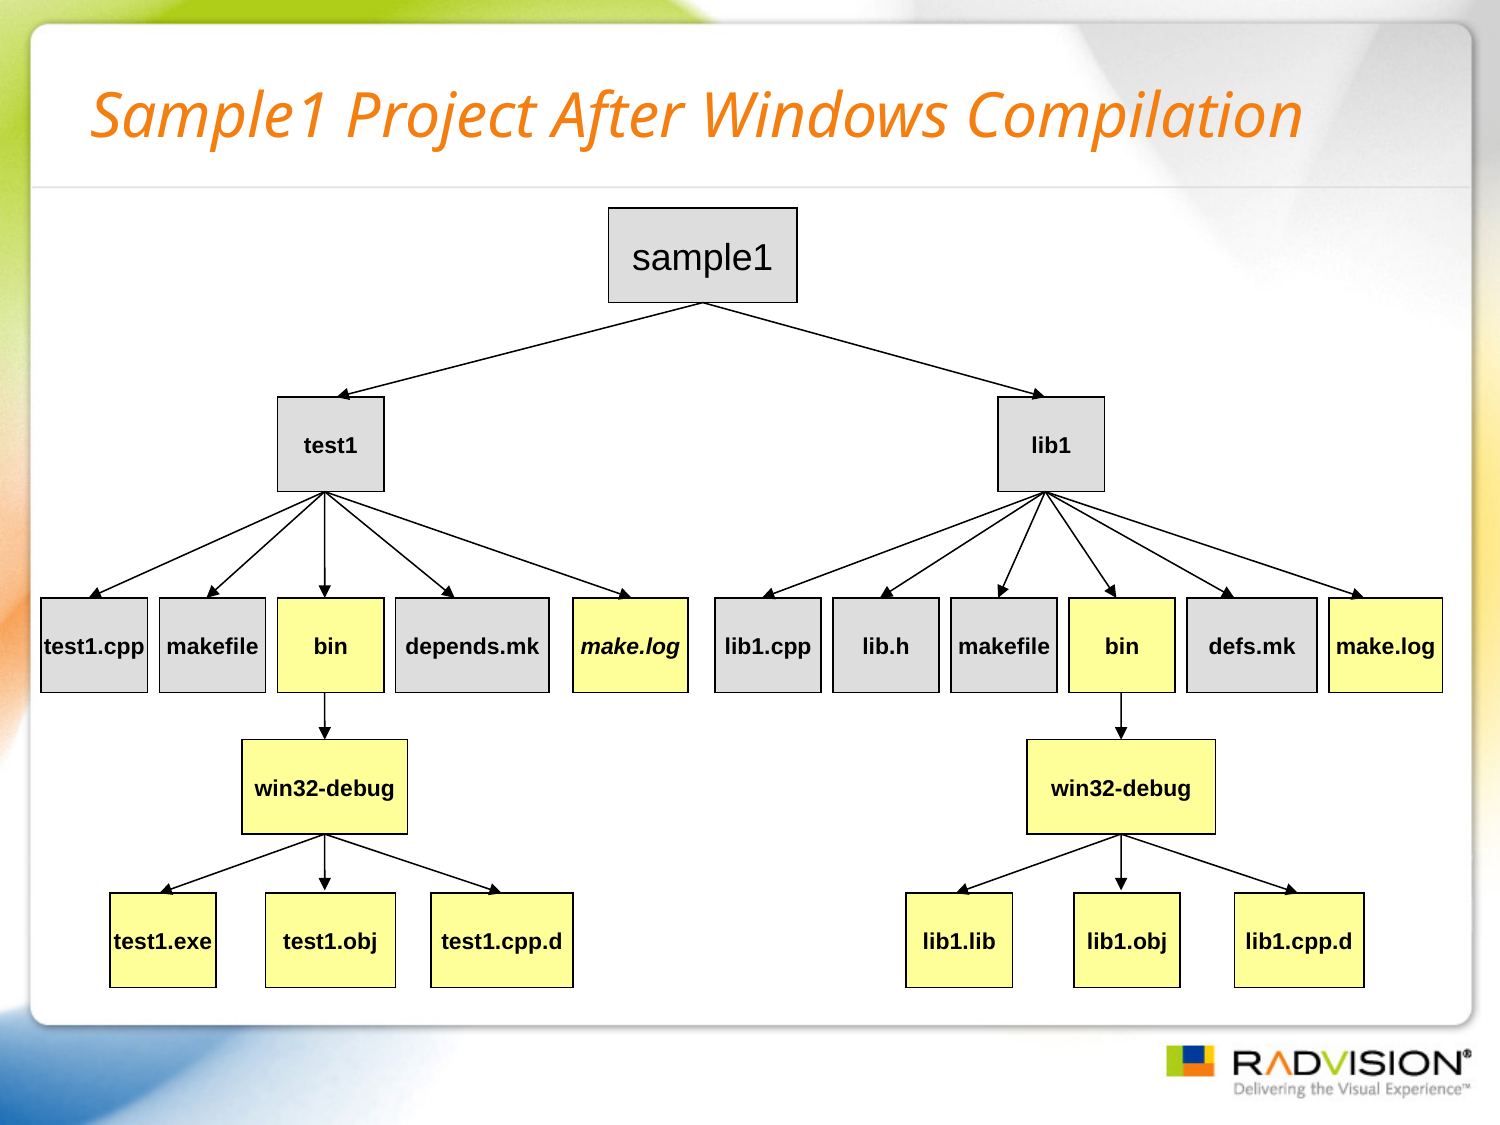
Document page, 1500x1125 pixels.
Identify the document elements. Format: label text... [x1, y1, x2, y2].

text_box [1123, 835, 1299, 896]
text_box test1.cpp [41, 597, 148, 693]
text_box [1114, 835, 1128, 891]
text_box test1.exe [109, 893, 217, 988]
text_box sample1 [608, 208, 798, 303]
text_box [879, 492, 1044, 598]
text_box win32-debug [242, 739, 408, 835]
text_box [1114, 692, 1128, 739]
text_box bin [1069, 597, 1176, 693]
text_box win32-debug [1026, 739, 1216, 835]
text_box depends.mk [395, 597, 550, 693]
text_box [88, 491, 324, 599]
text_box [324, 833, 502, 896]
text_box makefile [159, 597, 266, 693]
text_box makefile [951, 597, 1058, 693]
text_box test1.obj [265, 893, 396, 988]
text_box [326, 493, 455, 598]
text_box [336, 302, 702, 400]
text_box [318, 493, 331, 598]
text_box [761, 492, 1042, 600]
text_box test1 [277, 397, 384, 492]
text_box [955, 835, 1119, 895]
text_box [159, 834, 324, 895]
text_box [1045, 491, 1365, 600]
text_box test1.cpp.d [430, 893, 573, 988]
text_box [318, 692, 331, 740]
text_box [318, 835, 331, 891]
text_box lib.h [832, 597, 939, 693]
picture [0, 0, 1500, 1125]
text_box [206, 492, 324, 598]
text_box [1047, 493, 1235, 598]
text_box make.log [1328, 597, 1443, 693]
text_box [702, 302, 1046, 400]
text_box [324, 491, 632, 600]
text_box lib1 [998, 397, 1105, 492]
text_box lib1.lib [906, 893, 1013, 988]
text_box lib1.obj [1073, 893, 1181, 988]
text_box defs.mk [1187, 597, 1318, 693]
text_box bin [277, 597, 384, 693]
text_box [1046, 493, 1117, 598]
text_box [997, 491, 1045, 598]
title Sample1 Project After Windows Compilation [75, 19, 1425, 207]
text_box lib1.cpp.d [1234, 893, 1364, 988]
text_box make.log [572, 597, 689, 693]
text_box lib1.cpp [714, 597, 822, 693]
